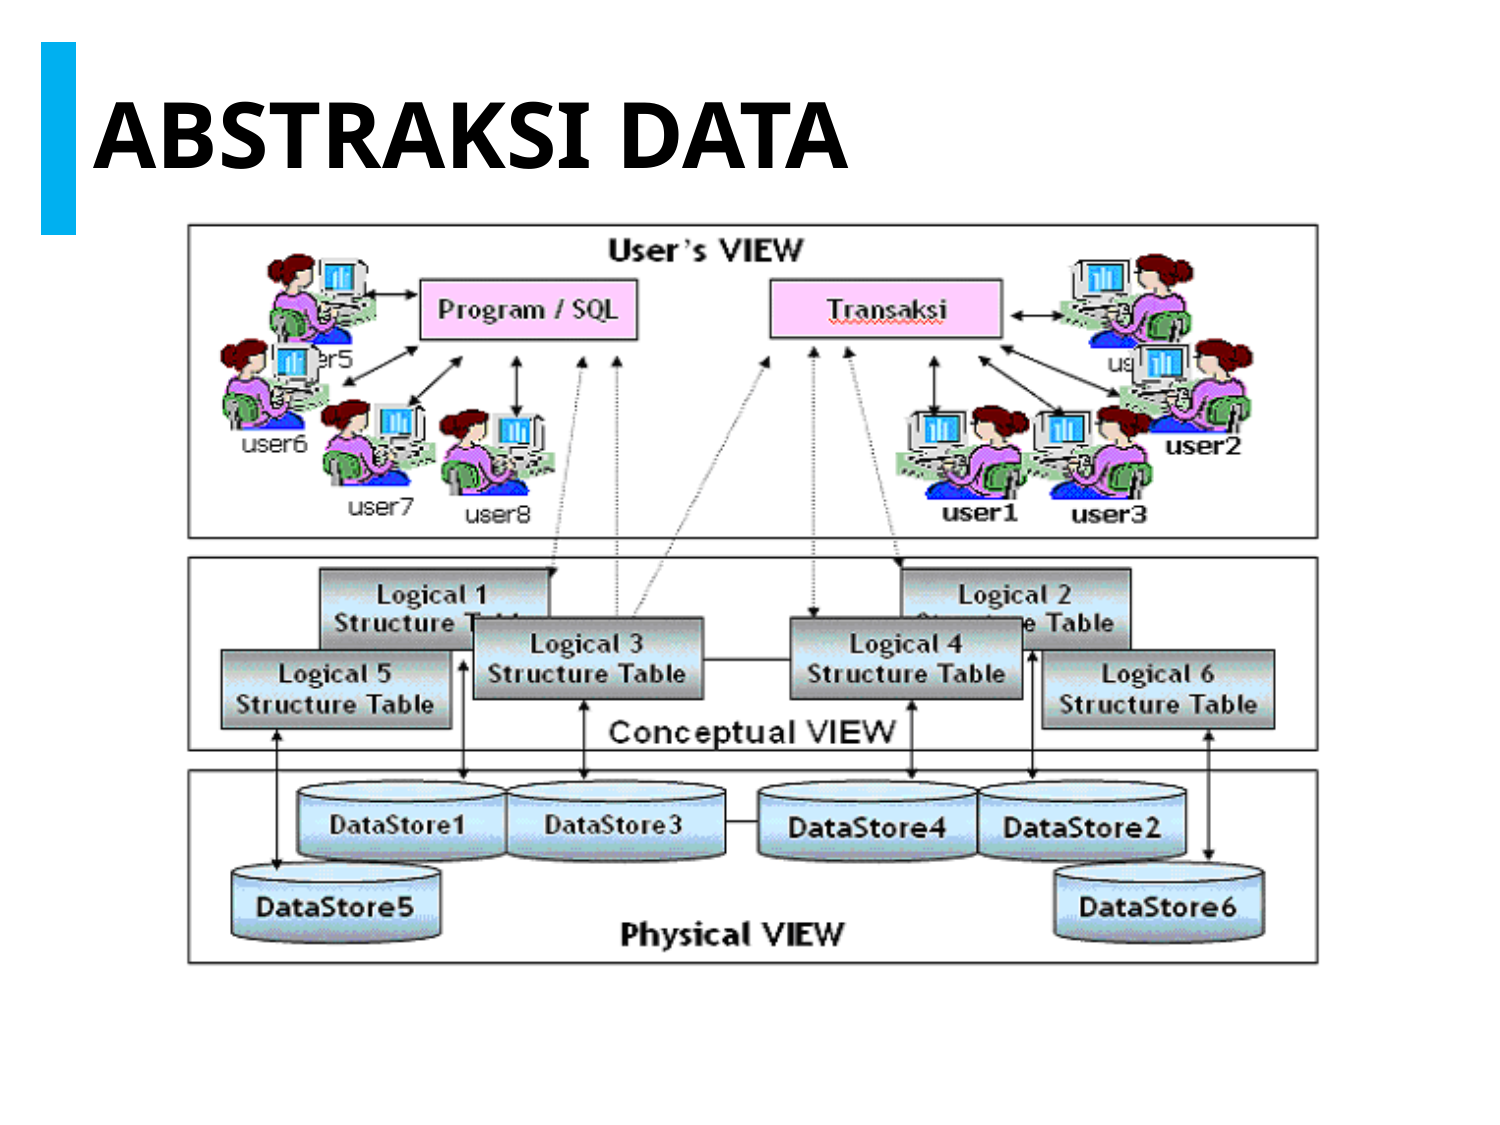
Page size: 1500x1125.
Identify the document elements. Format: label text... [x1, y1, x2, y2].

text_box ABSTRAKSI DATA [93, 50, 1331, 214]
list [174, 213, 1331, 978]
